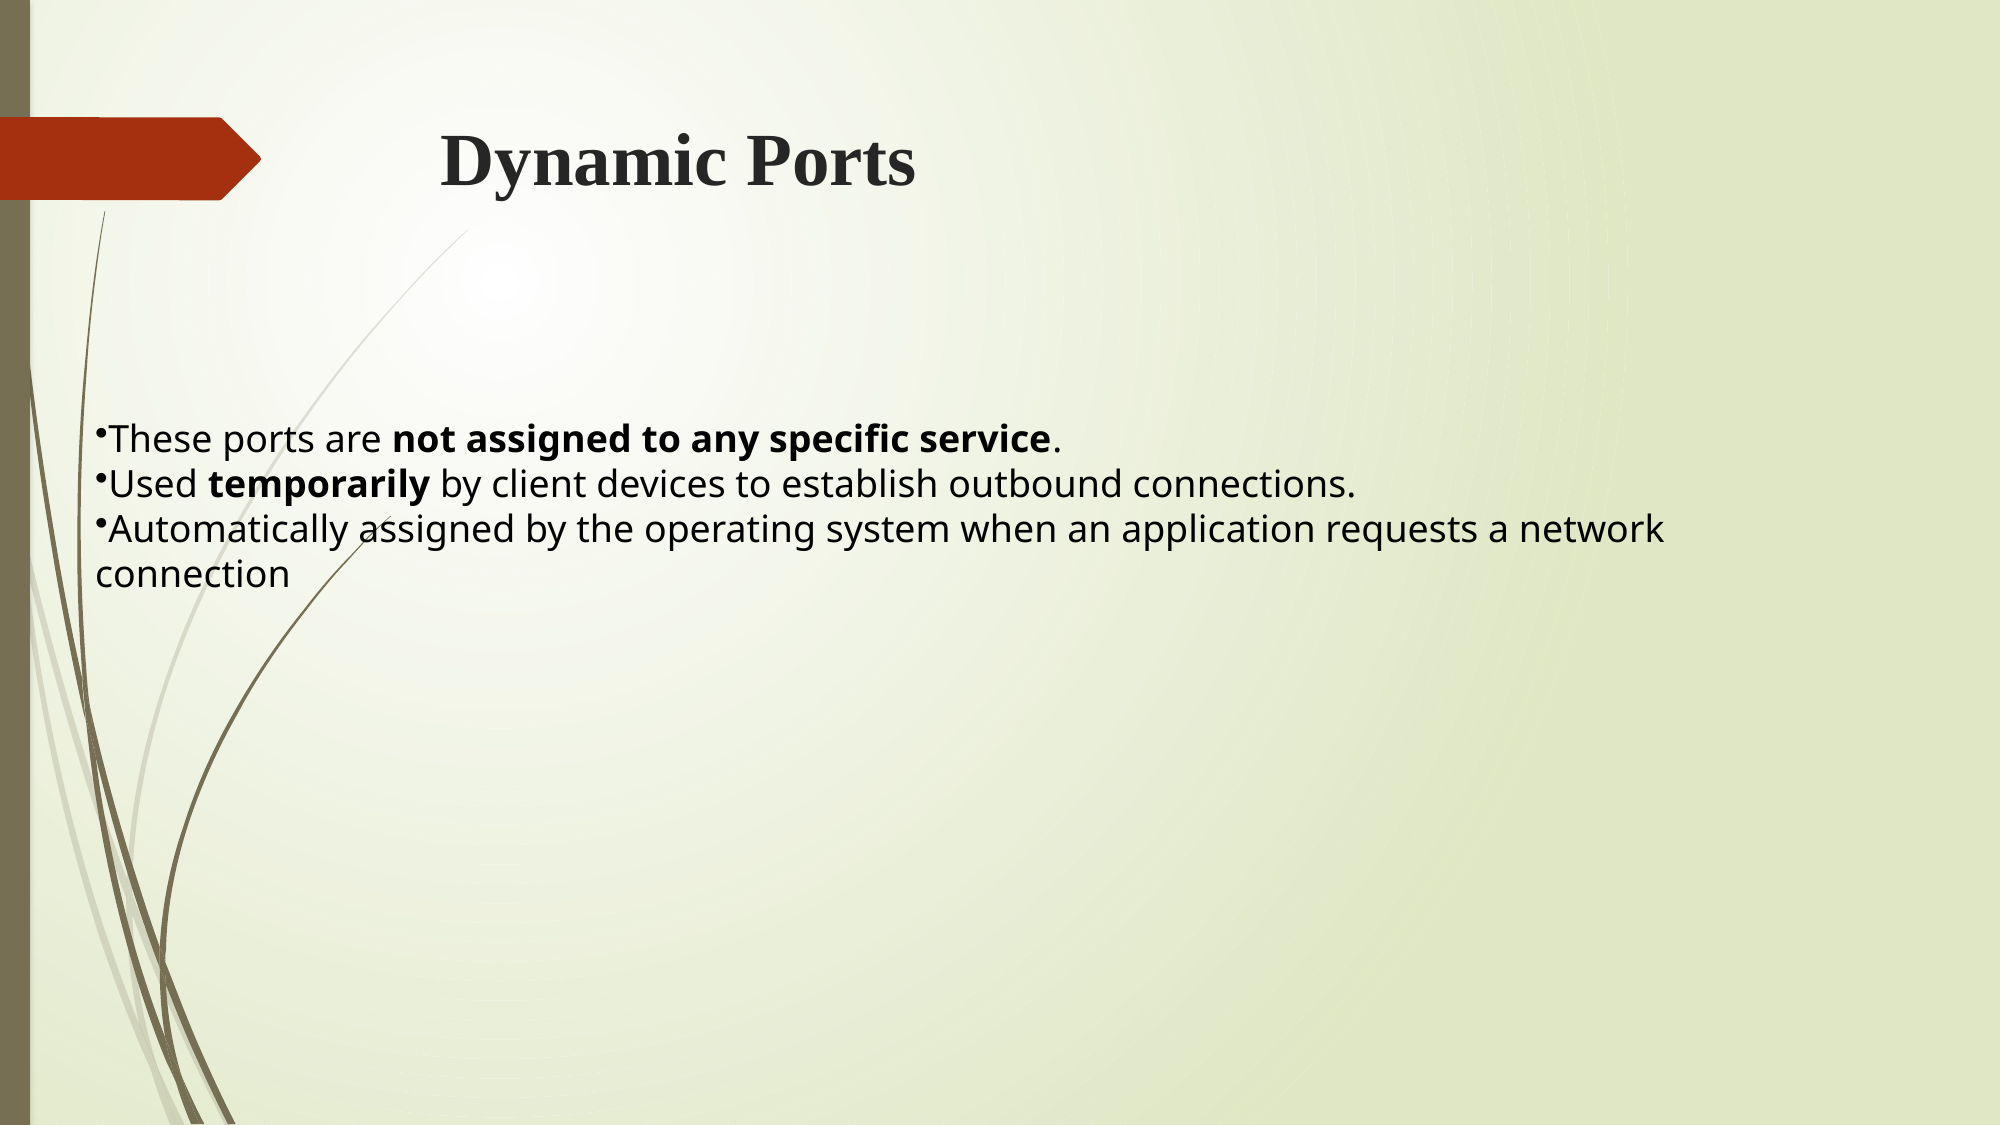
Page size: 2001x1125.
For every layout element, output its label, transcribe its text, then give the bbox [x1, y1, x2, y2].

title Dynamic Ports [425, 102, 1888, 313]
list These ports are not assigned to any specific service. Used temporarily by client devices to establish outbound connections. Automatically assigned by the operating system when an application requests a network connection [80, 178, 1885, 832]
